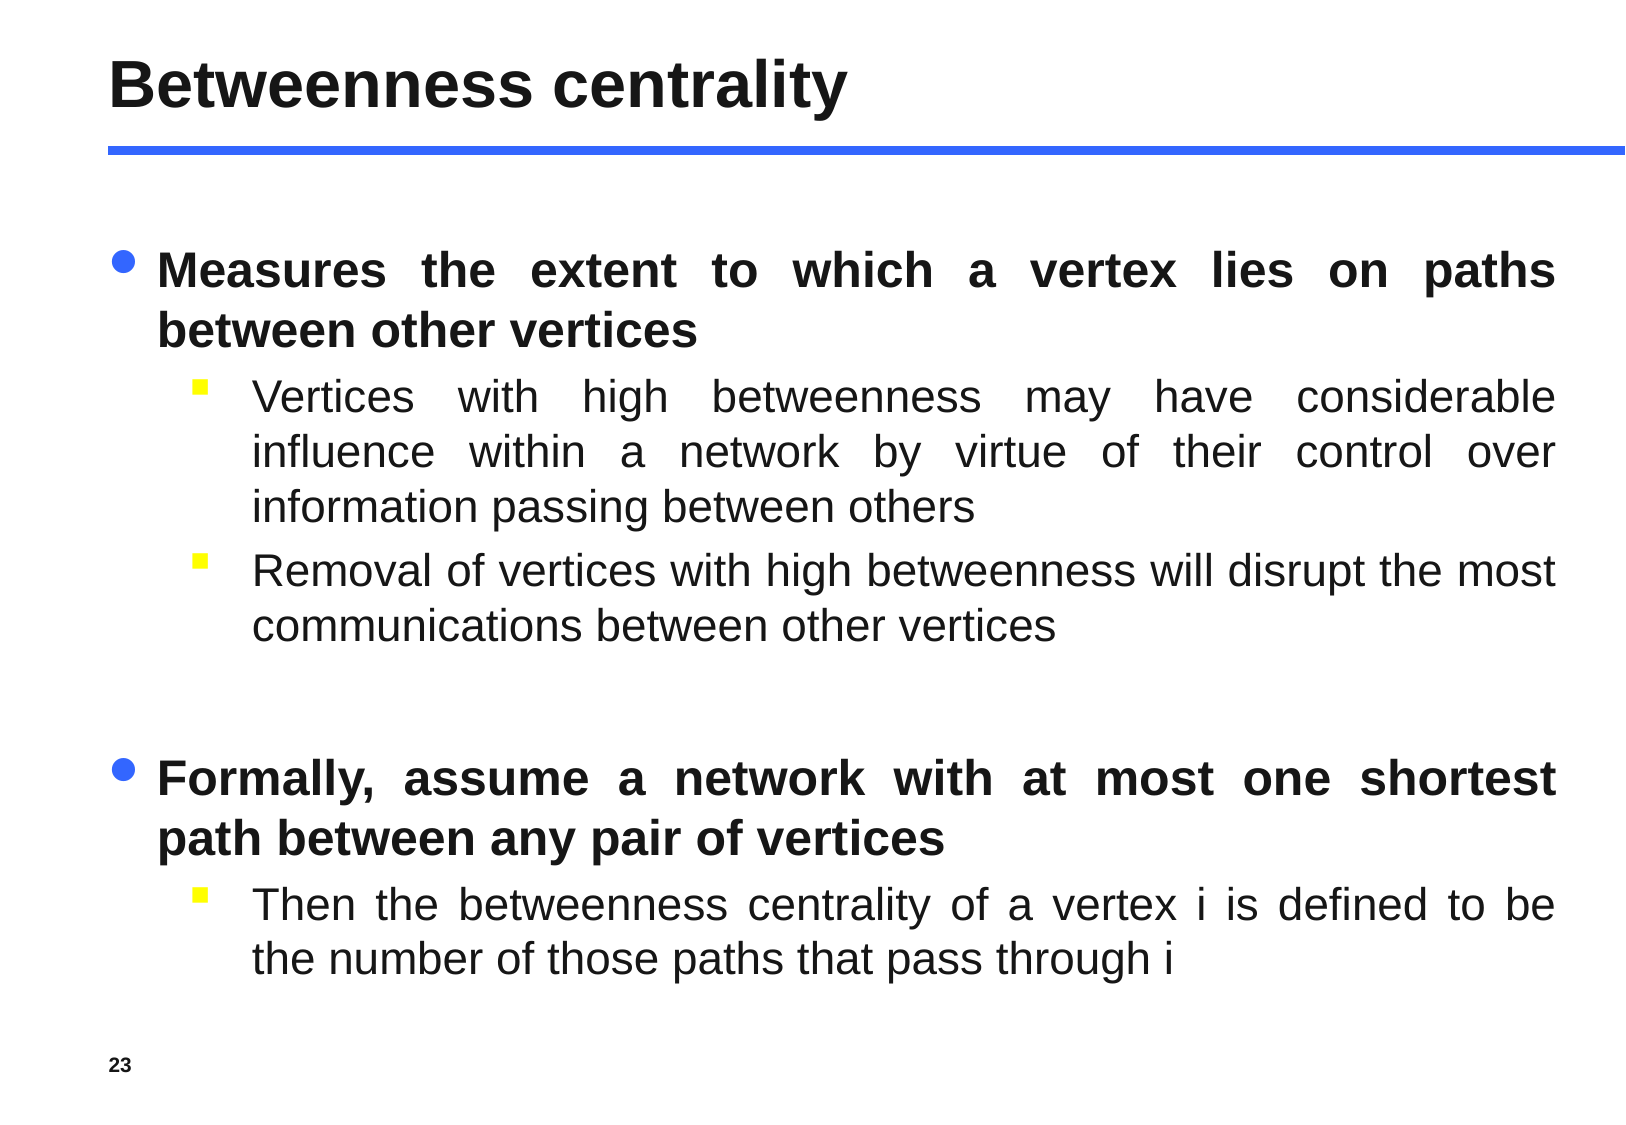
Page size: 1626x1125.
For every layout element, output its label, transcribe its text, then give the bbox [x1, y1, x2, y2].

slide_number 23 [108, 1051, 188, 1077]
list Measures the extent to which a vertex lies on paths between other vertices Vertices with high betweenness may have considerable influence within a network by virtue of their control over information passing between others Removal of vertices with high betweenness will disrupt the most communications between other vertices Formally, assume a network with at most one shortest path between any pair of vertices Then the betweenness centrality of a vertex i is defined to be the number of those paths that pass through i [108, 237, 1558, 975]
title Betweenness centrality [108, 30, 1558, 131]
